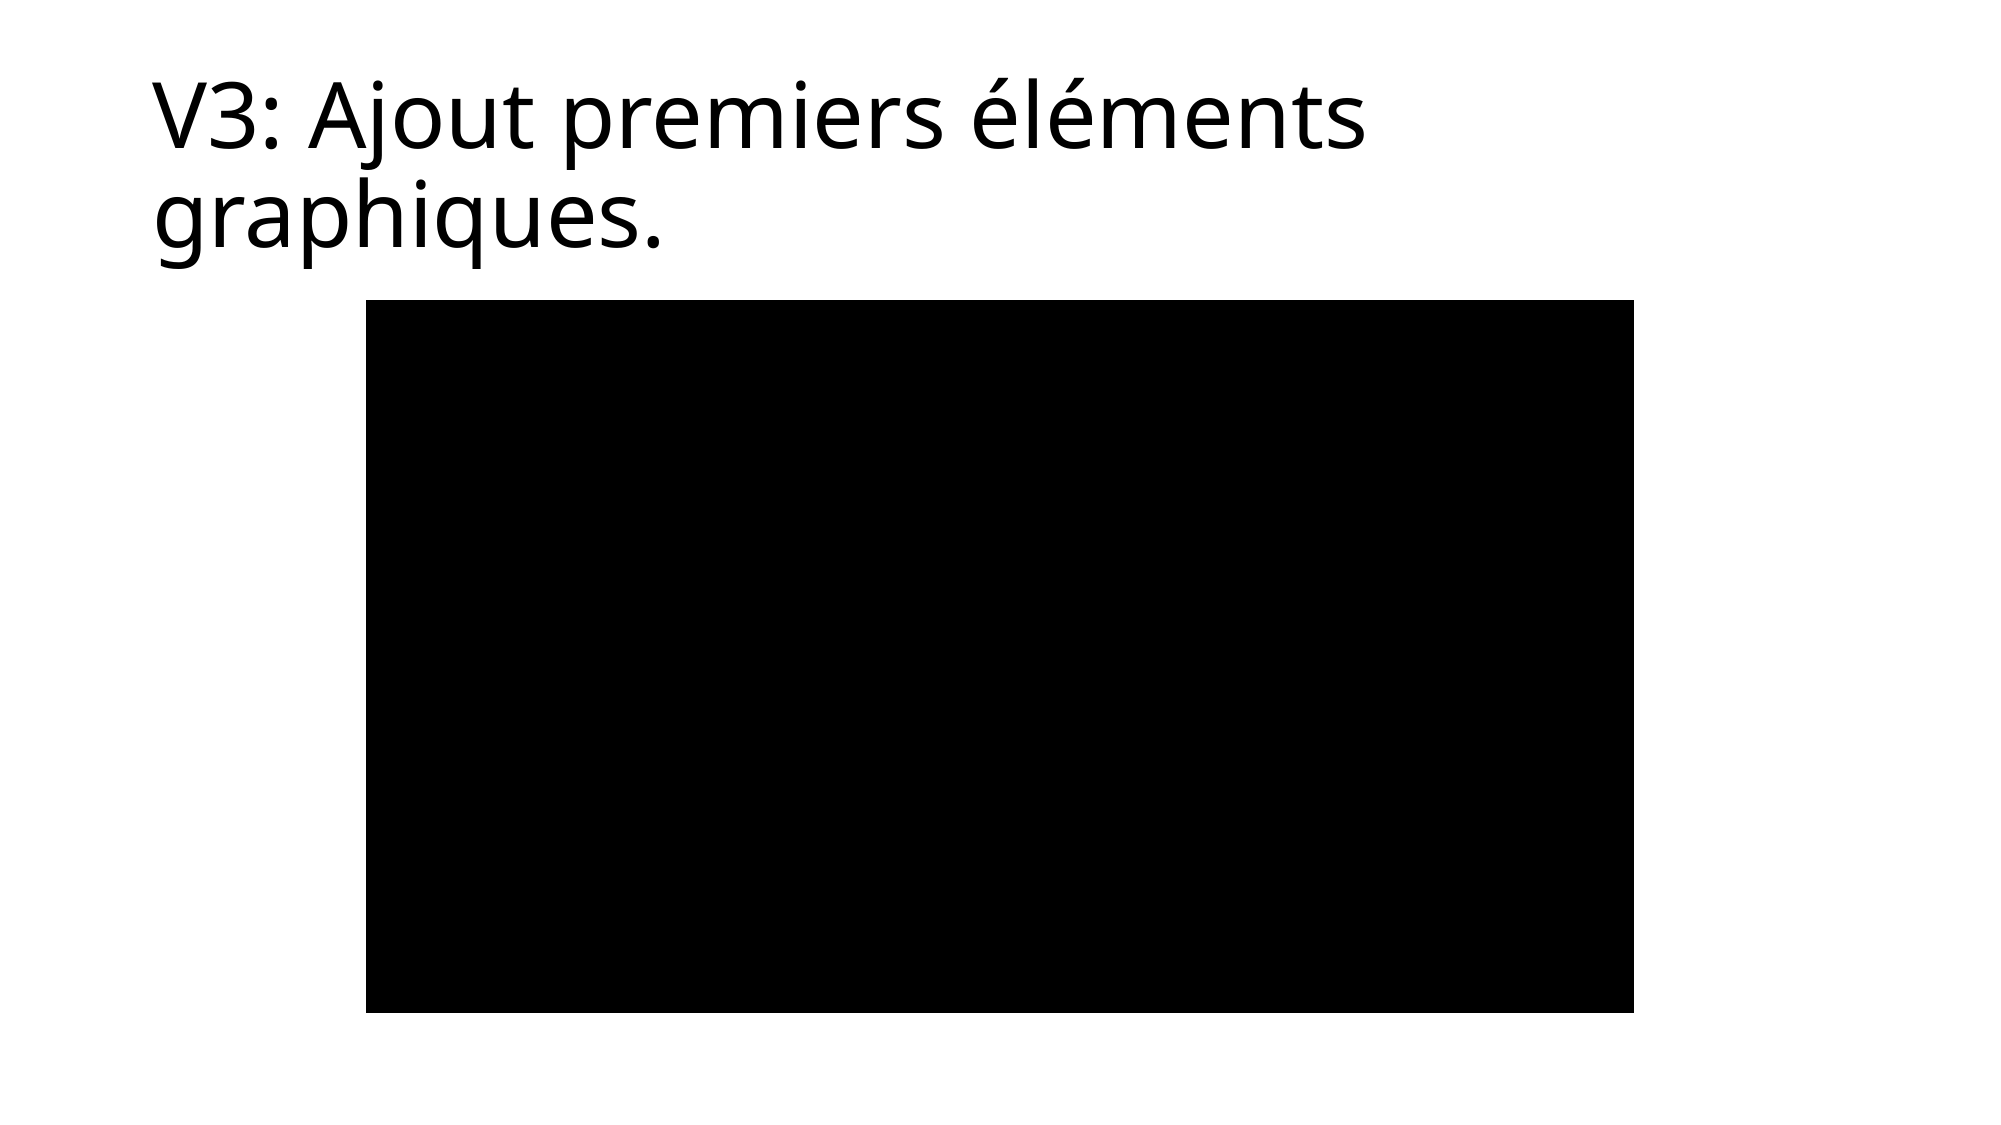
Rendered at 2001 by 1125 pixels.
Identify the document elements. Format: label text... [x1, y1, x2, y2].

title V3: Ajout premiers éléments graphiques. [137, 59, 1863, 278]
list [365, 299, 1635, 1014]
